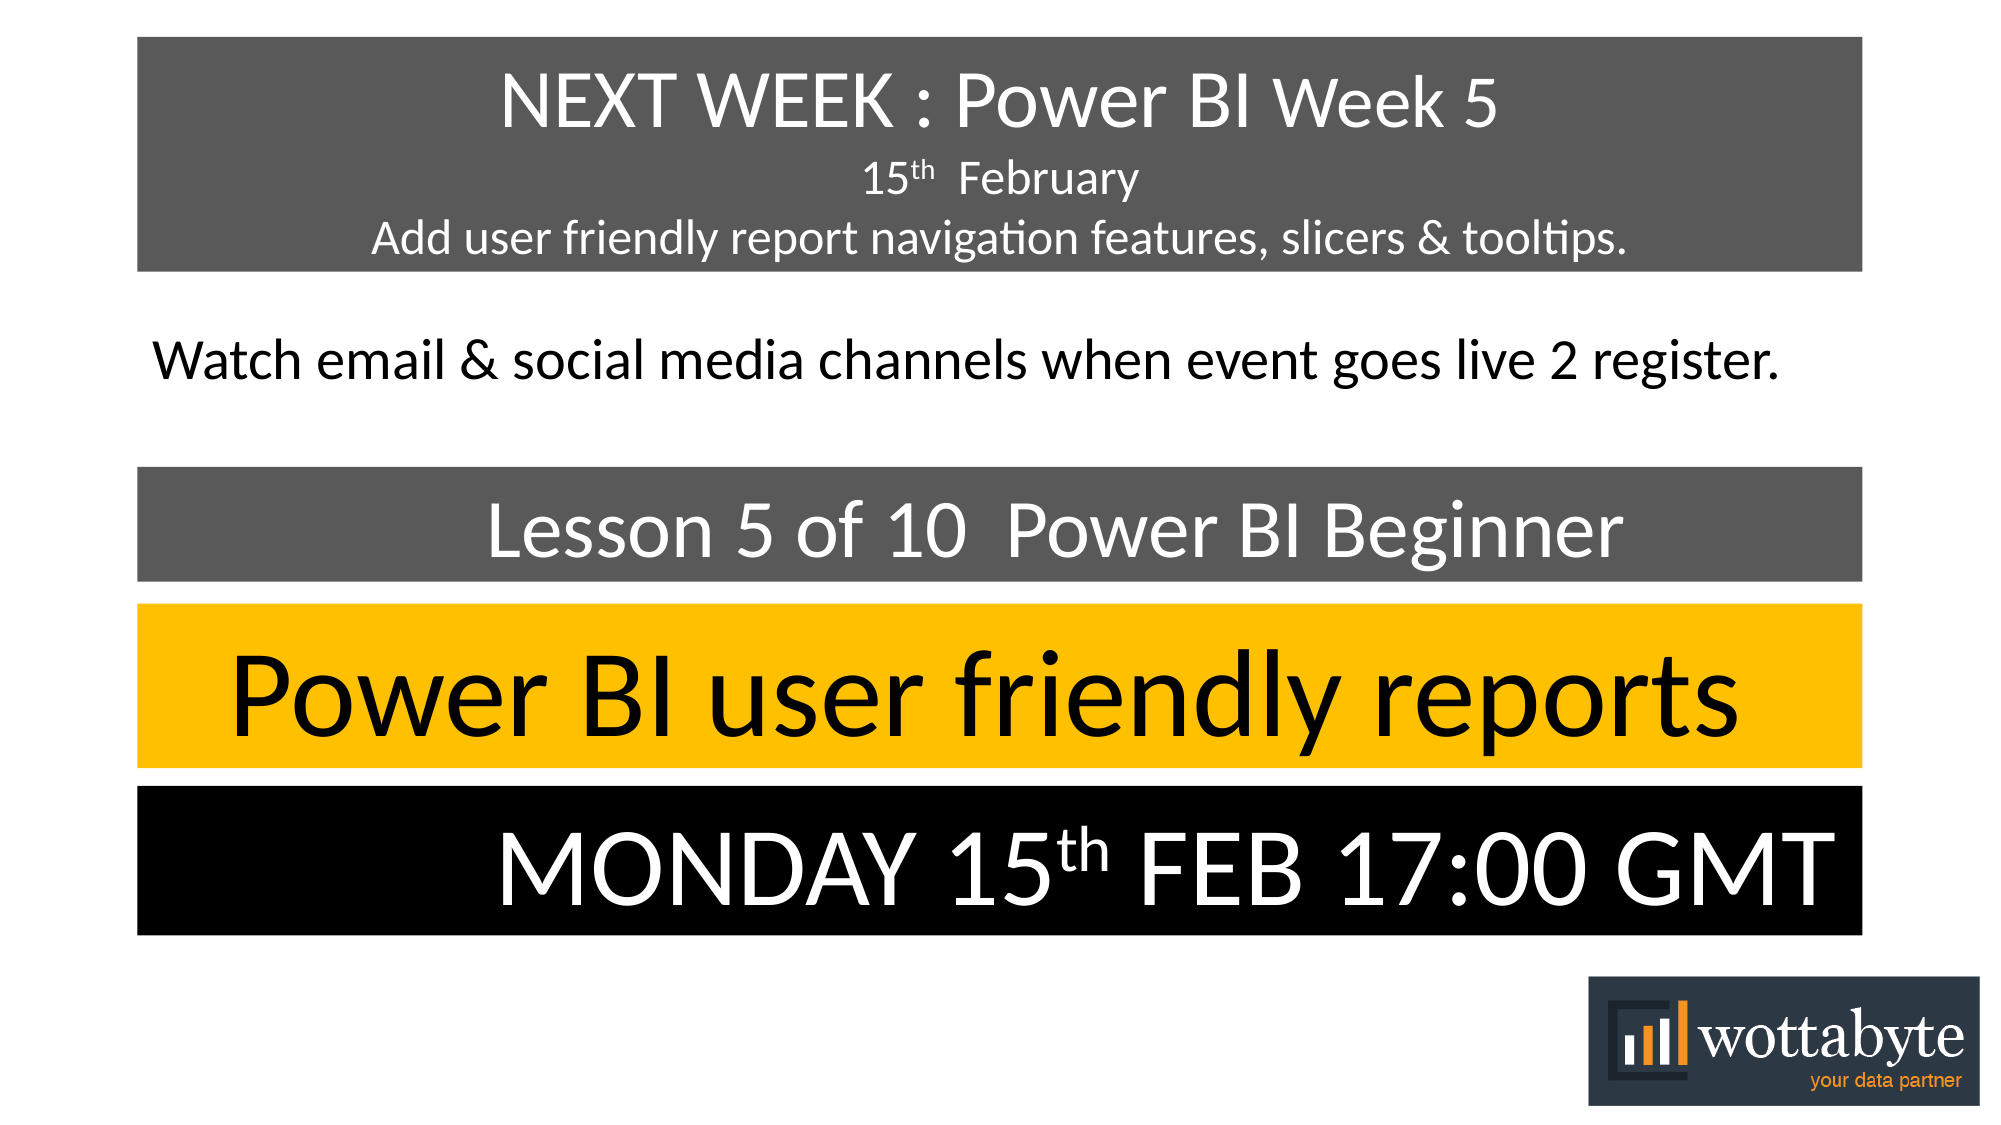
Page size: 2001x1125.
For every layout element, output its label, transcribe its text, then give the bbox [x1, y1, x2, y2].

text_box NEXT WEEK : Power BI Week 5 15th February Add user friendly report navigation features, slicers & tooltips. [137, 36, 1863, 272]
text_box Lesson 5 of 10 Power BI Beginner [137, 466, 1863, 582]
picture [1588, 976, 1980, 1106]
text_box MONDAY 15th FEB 17:00 GMT [137, 785, 1863, 936]
list Watch email & social media channels when event goes live 2 register. [137, 321, 1863, 428]
text_box Power BI user friendly reports [137, 603, 1863, 769]
